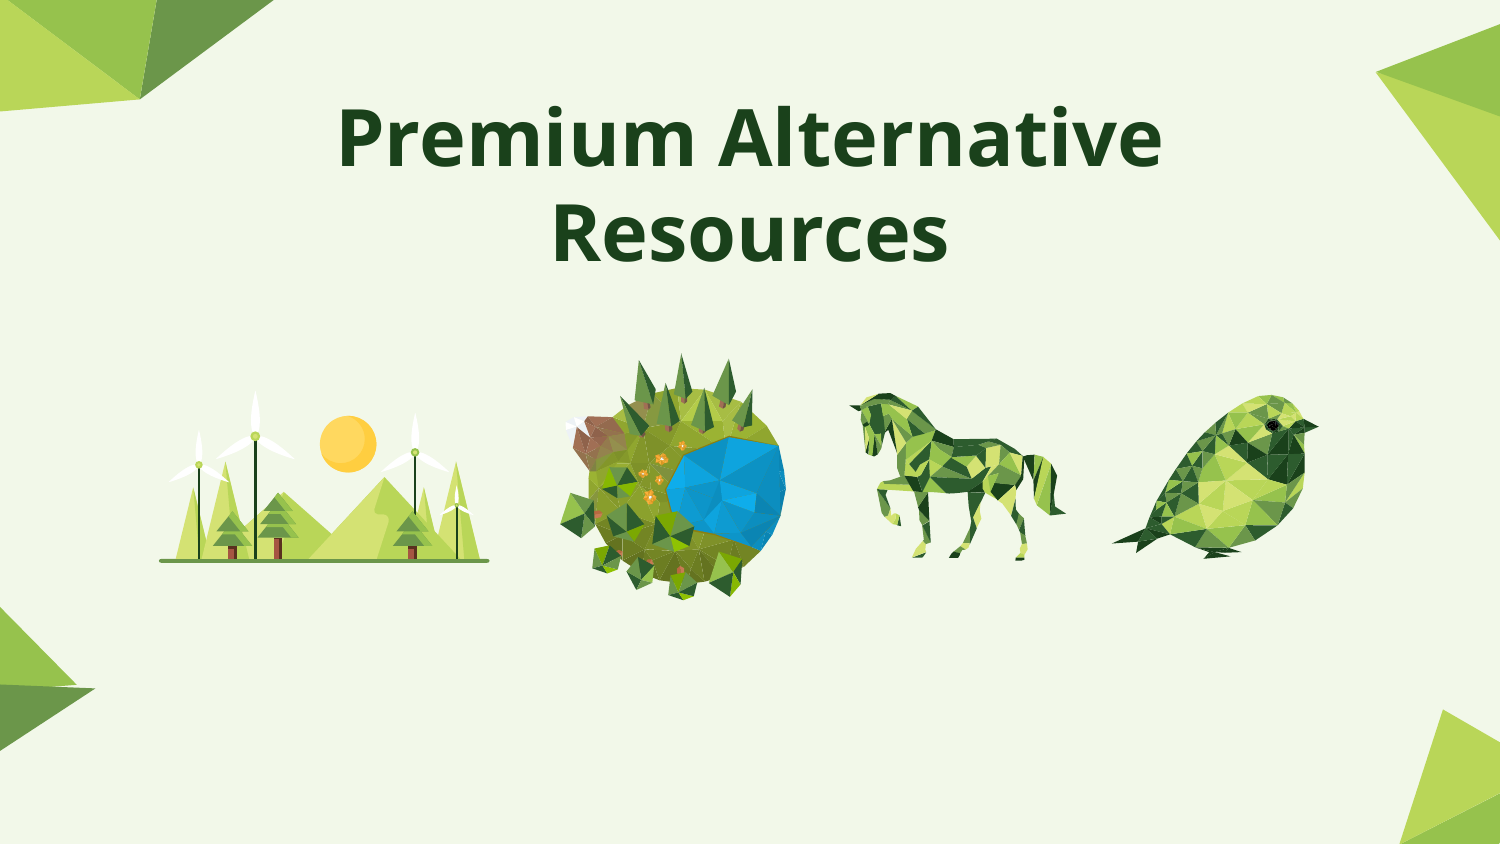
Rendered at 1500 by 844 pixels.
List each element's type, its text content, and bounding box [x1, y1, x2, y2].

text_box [158, 390, 490, 564]
title Premium Alternative Resources [116, 71, 1384, 192]
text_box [559, 353, 787, 601]
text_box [849, 392, 1067, 561]
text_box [1111, 394, 1319, 560]
